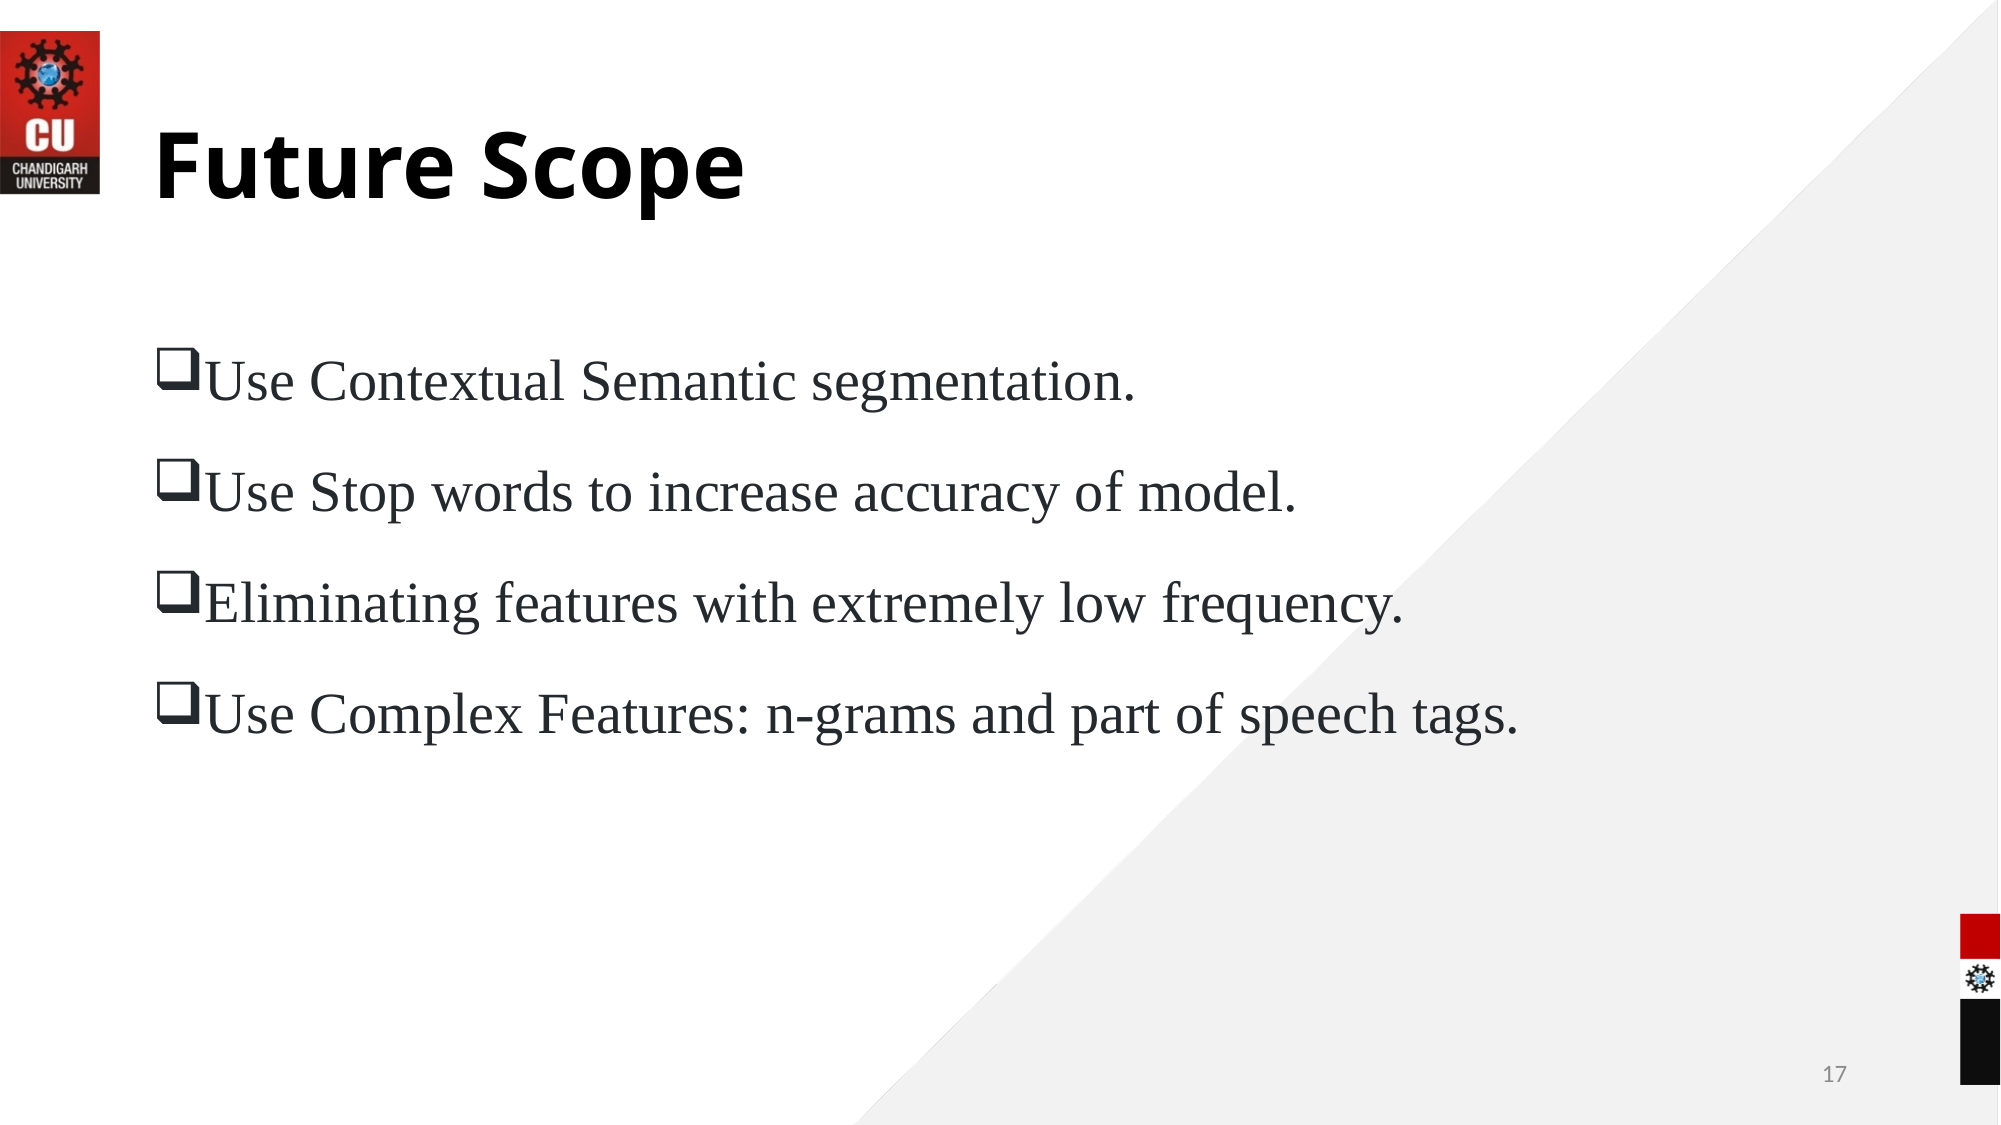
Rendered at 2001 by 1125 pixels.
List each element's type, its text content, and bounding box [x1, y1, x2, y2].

slide_number 17 [1412, 1042, 1863, 1103]
list Use Contextual Semantic segmentation. Use Stop words to increase accuracy of model. Eliminating features with extremely low frequency. Use Complex Features: n-grams and part of speech tags. [137, 299, 1863, 1014]
title Future Scope [137, 59, 1863, 278]
picture [0, 0, 2001, 1125]
